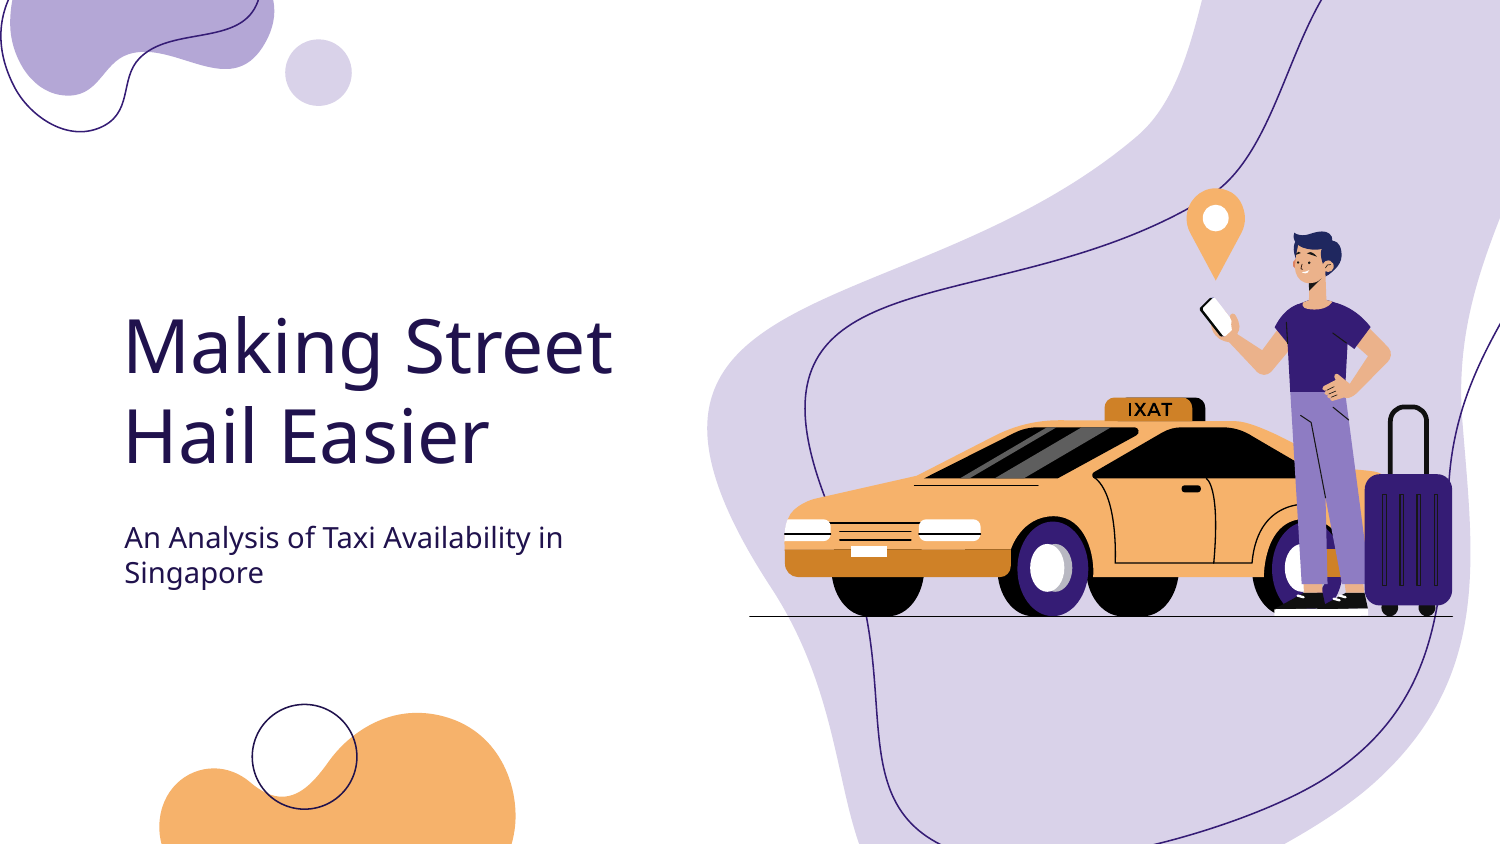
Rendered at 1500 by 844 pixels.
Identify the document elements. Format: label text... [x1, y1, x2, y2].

subtitle An Analysis of Taxi Availability in Singapore [109, 504, 700, 617]
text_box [782, 188, 1453, 617]
title Making Street Hail Easier [107, 283, 674, 502]
